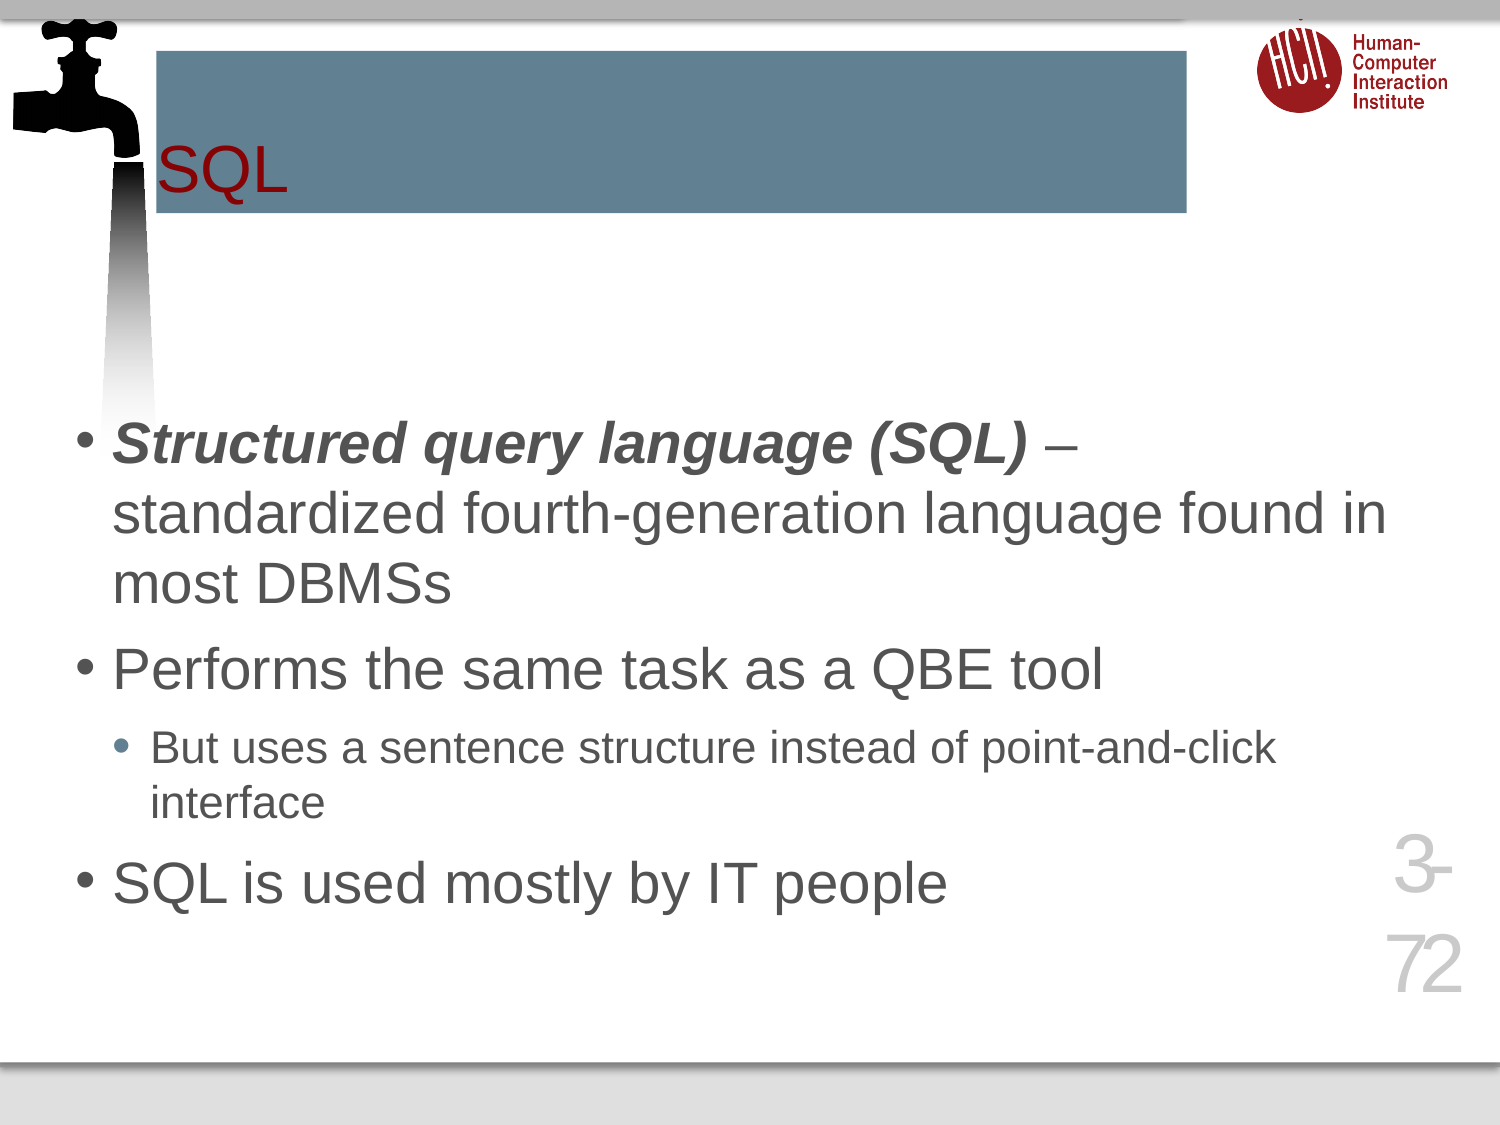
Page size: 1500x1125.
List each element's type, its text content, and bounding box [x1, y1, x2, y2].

slide_number 3-72 [1369, 924, 1479, 1009]
list Structured query language (SQL) – standardized fourth-generation language found in most DBMSs Performs the same task as a QBE tool But uses a sentence structure instead of point-and-click interface SQL is used mostly by IT people [75, 404, 1425, 1005]
picture [13, 20, 140, 158]
title SQL [156, 50, 1187, 214]
picture [1257, 20, 1447, 113]
